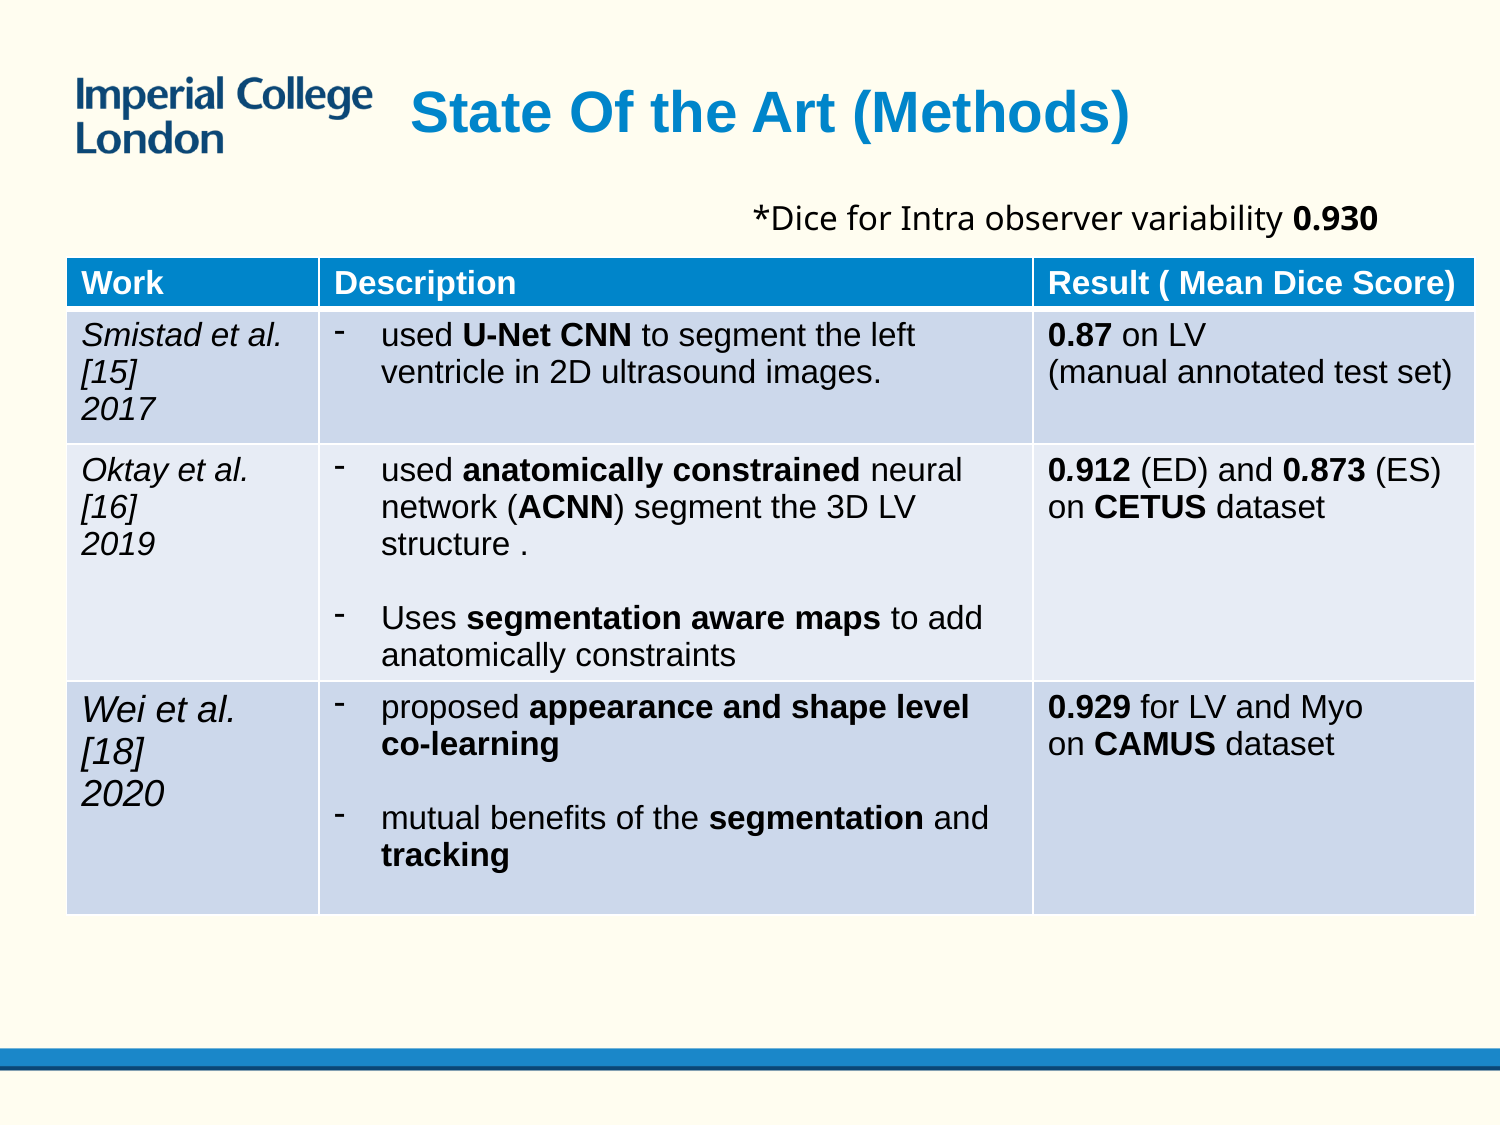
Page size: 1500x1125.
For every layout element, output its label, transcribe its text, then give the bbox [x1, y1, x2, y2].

table_cell Oktay et al. [16] 2019 [67, 445, 318, 680]
table_cell 0.929 for LV and Myo on CAMUS dataset [1034, 682, 1474, 914]
table_header Result ( Mean Dice Score) [1034, 258, 1474, 306]
picture [0, 0, 1500, 1125]
table_cell 0.912 (ED) and 0.873 (ES) on CETUS dataset [1034, 445, 1474, 680]
text_box State Of the Art (Methods) [211, 63, 1330, 147]
table_cell used U-Net CNN to segment the left ventricle in 2D ultrasound images. [320, 312, 1032, 443]
table_cell proposed appearance and shape level co-learning mutual benefits of the segmentation and tracking [320, 682, 1032, 914]
table_cell Smistad et al. [15] 2017 [67, 312, 318, 443]
text_box *Dice for Intra observer variability 0.930 [737, 189, 1476, 244]
table_cell used anatomically constrained neural network (ACNN) segment the 3D LV structure . Uses segmentation aware maps to add anatomically constraints [320, 445, 1032, 680]
table_cell 0.87 on LV (manual annotated test set) [1034, 312, 1474, 443]
table_header Work [67, 258, 318, 306]
table_header Description [320, 258, 1032, 306]
table_cell Wei et al. [18] 2020 [67, 682, 318, 914]
